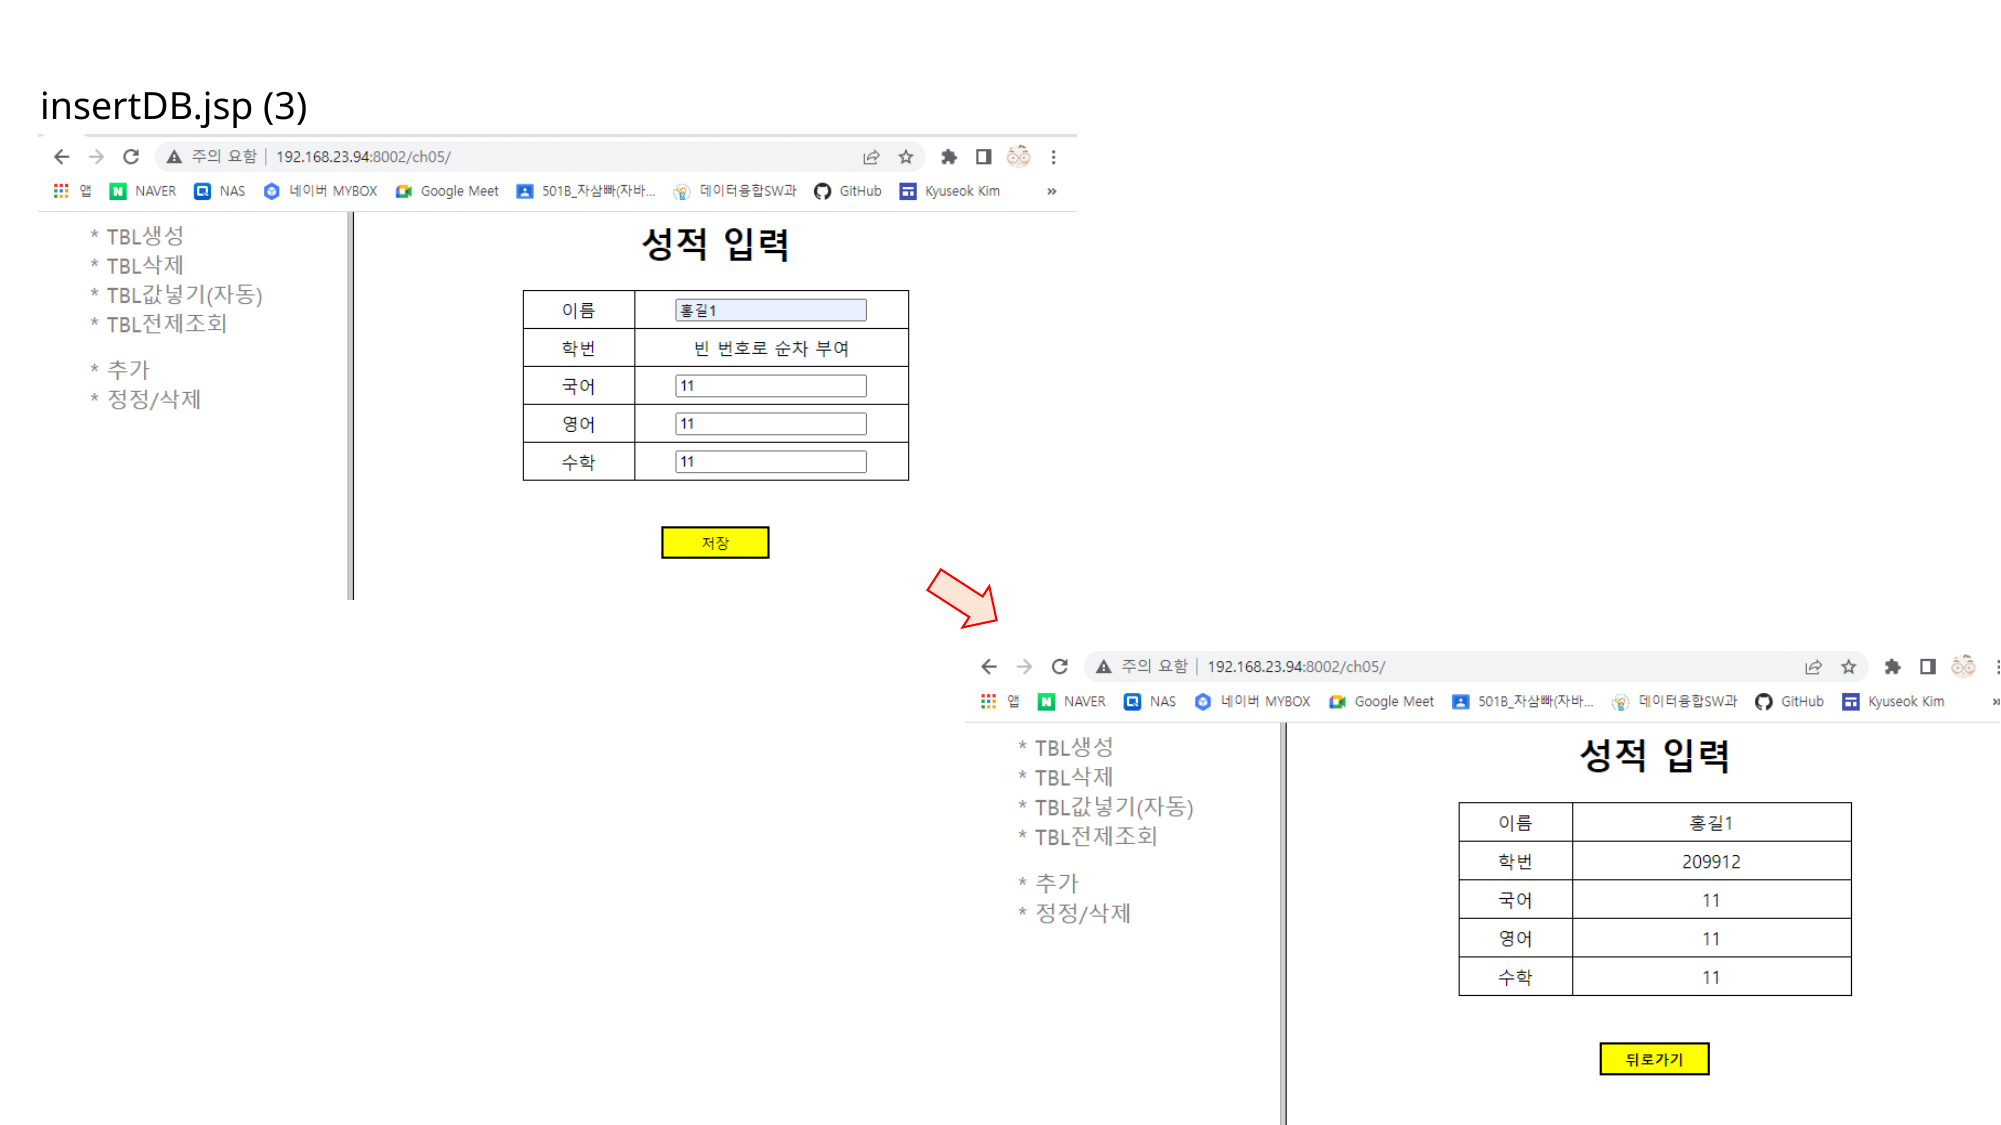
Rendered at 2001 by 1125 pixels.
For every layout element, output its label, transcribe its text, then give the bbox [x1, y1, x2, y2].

picture [38, 134, 1077, 600]
text_box [940, 600, 998, 629]
picture [965, 649, 2000, 1125]
text_box insertDB.jsp (3) [25, 74, 323, 134]
